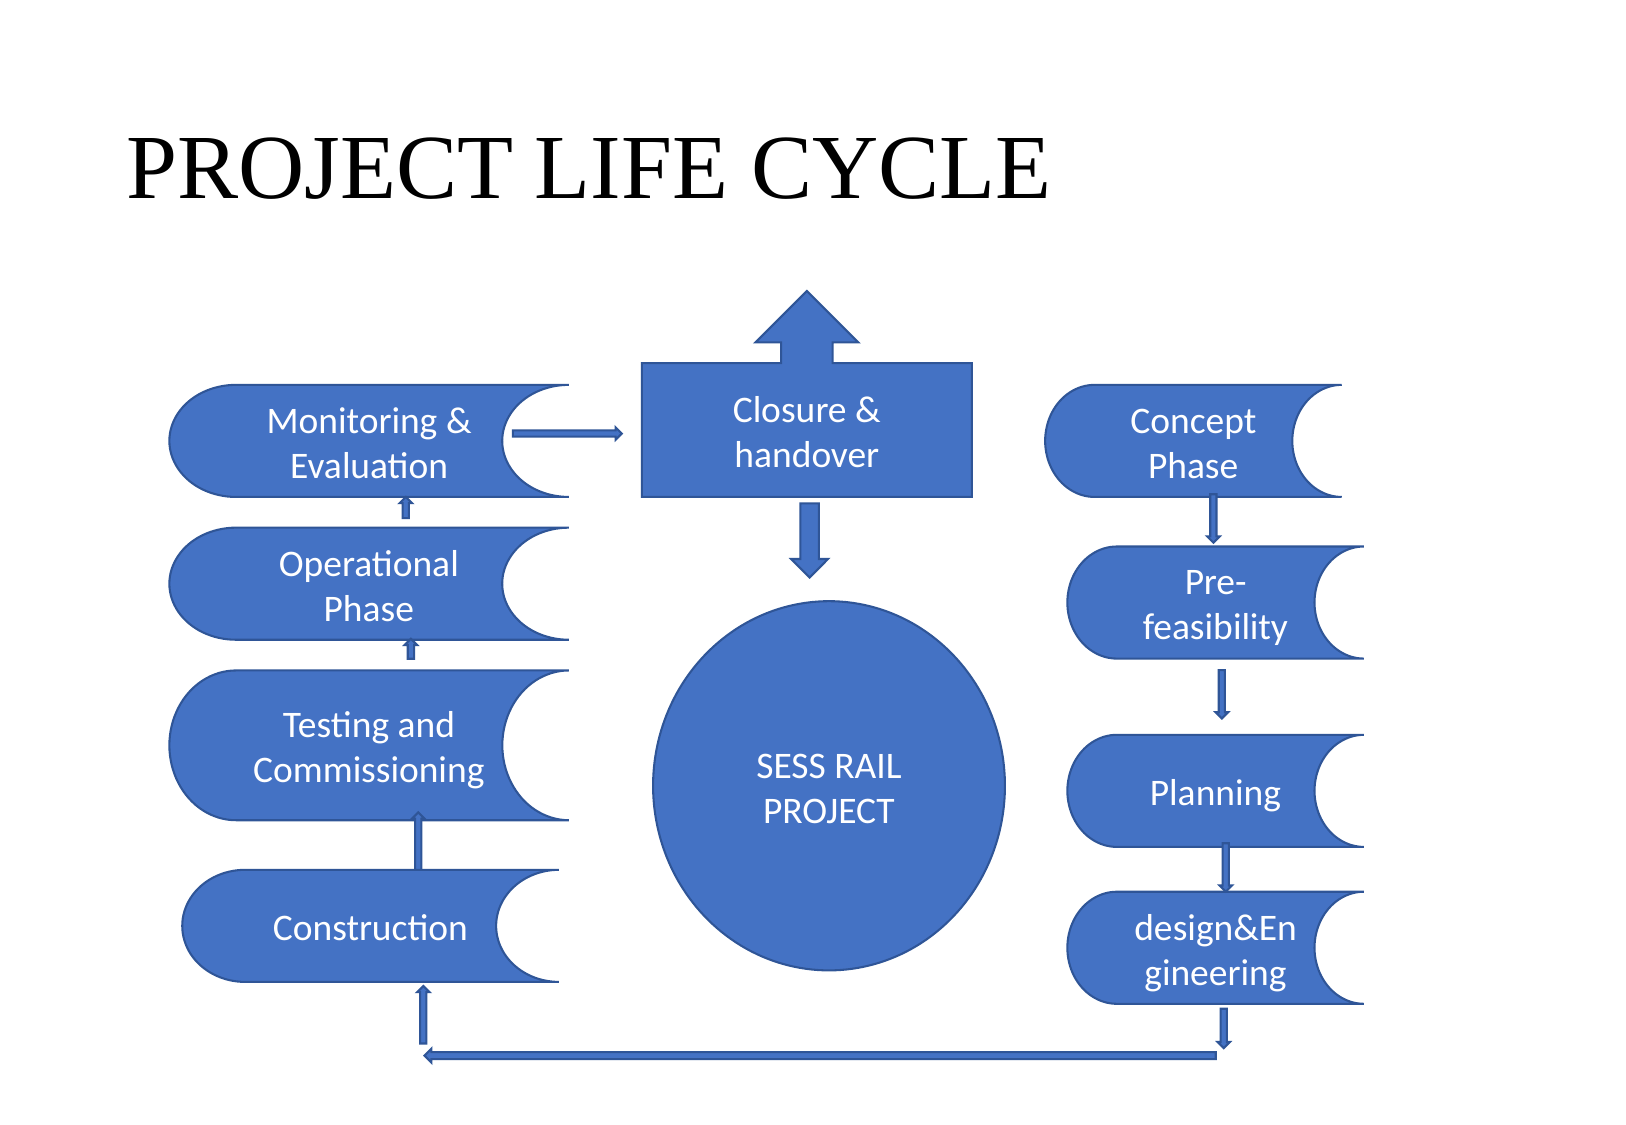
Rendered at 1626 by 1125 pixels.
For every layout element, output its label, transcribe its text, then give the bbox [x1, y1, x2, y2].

text_box [414, 984, 433, 1045]
text_box [409, 810, 427, 871]
text_box Closure & handover [640, 289, 973, 498]
text_box Construction [181, 868, 559, 983]
text_box Concept Phase [1044, 383, 1342, 498]
text_box Pre-feasibility [1066, 545, 1364, 660]
text_box [397, 495, 415, 520]
text_box [511, 424, 624, 443]
text_box [1217, 842, 1235, 894]
text_box Planning [1066, 733, 1364, 848]
text_box [788, 502, 831, 579]
text_box [1204, 493, 1223, 545]
text_box [402, 637, 420, 660]
text_box [423, 1046, 1217, 1066]
text_box [1215, 1007, 1233, 1050]
title PROJECT LIFE CYCLE [111, 59, 1514, 278]
text_box design&Engineering [1066, 890, 1364, 1005]
text_box Monitoring & Evaluation [168, 383, 569, 498]
text_box Testing and Commissioning [168, 669, 569, 822]
text_box Operational Phase [168, 526, 569, 641]
text_box SESS RAIL PROJECT [652, 600, 1006, 972]
text_box [1213, 669, 1231, 720]
